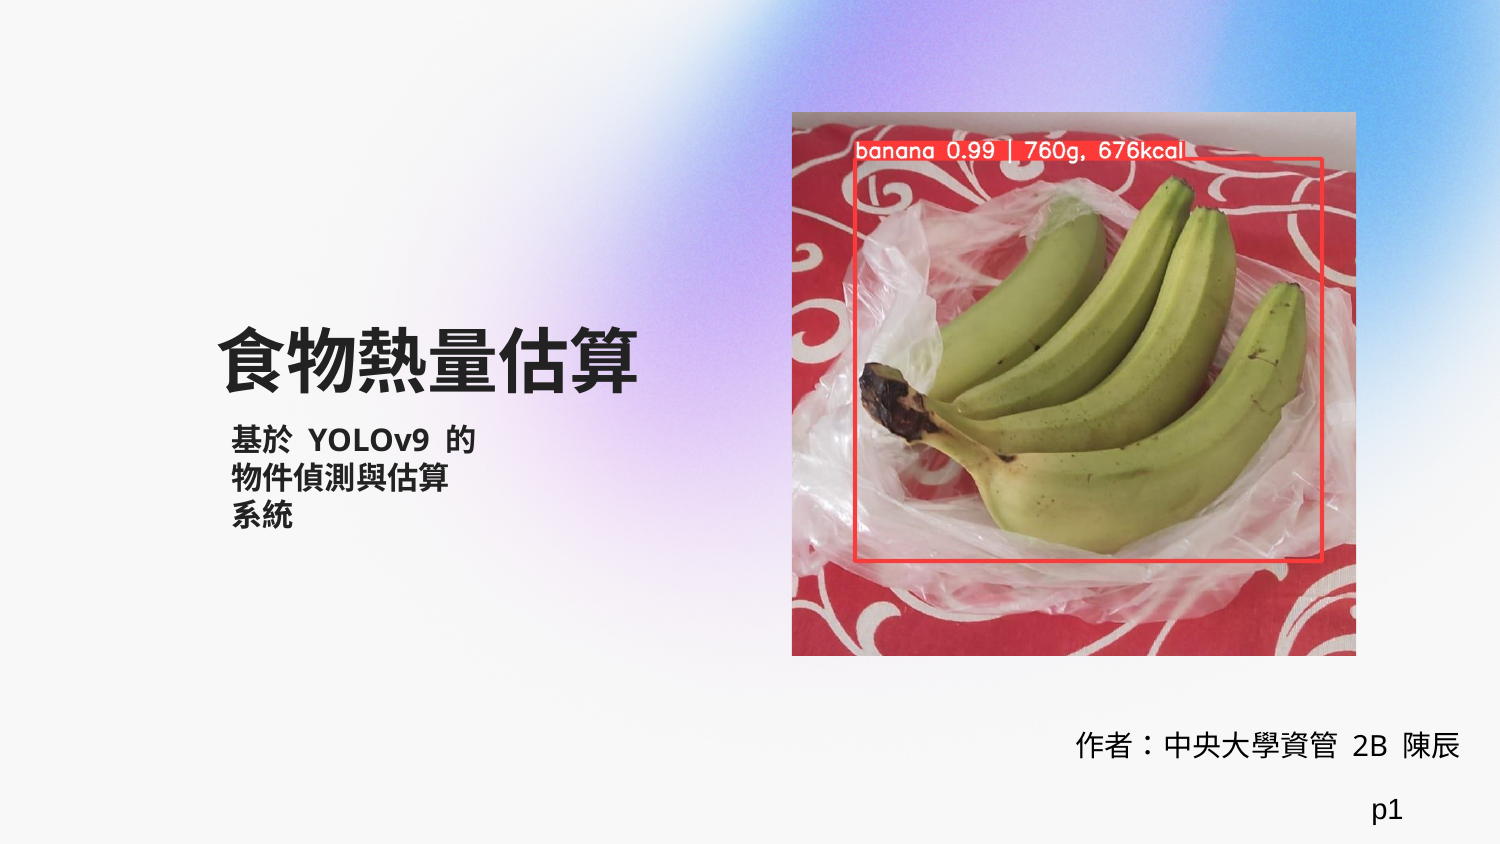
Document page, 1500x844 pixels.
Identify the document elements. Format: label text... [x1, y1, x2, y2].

text_box p1 [1356, 783, 1419, 834]
text_box 作者：中央大學資管 2B 陳辰 [1060, 719, 1500, 770]
subtitle 基於 YOLOv9 的物件偵測與估算系統 [216, 405, 495, 546]
title 食物熱量估算 [200, 309, 721, 422]
picture [791, 112, 1357, 656]
